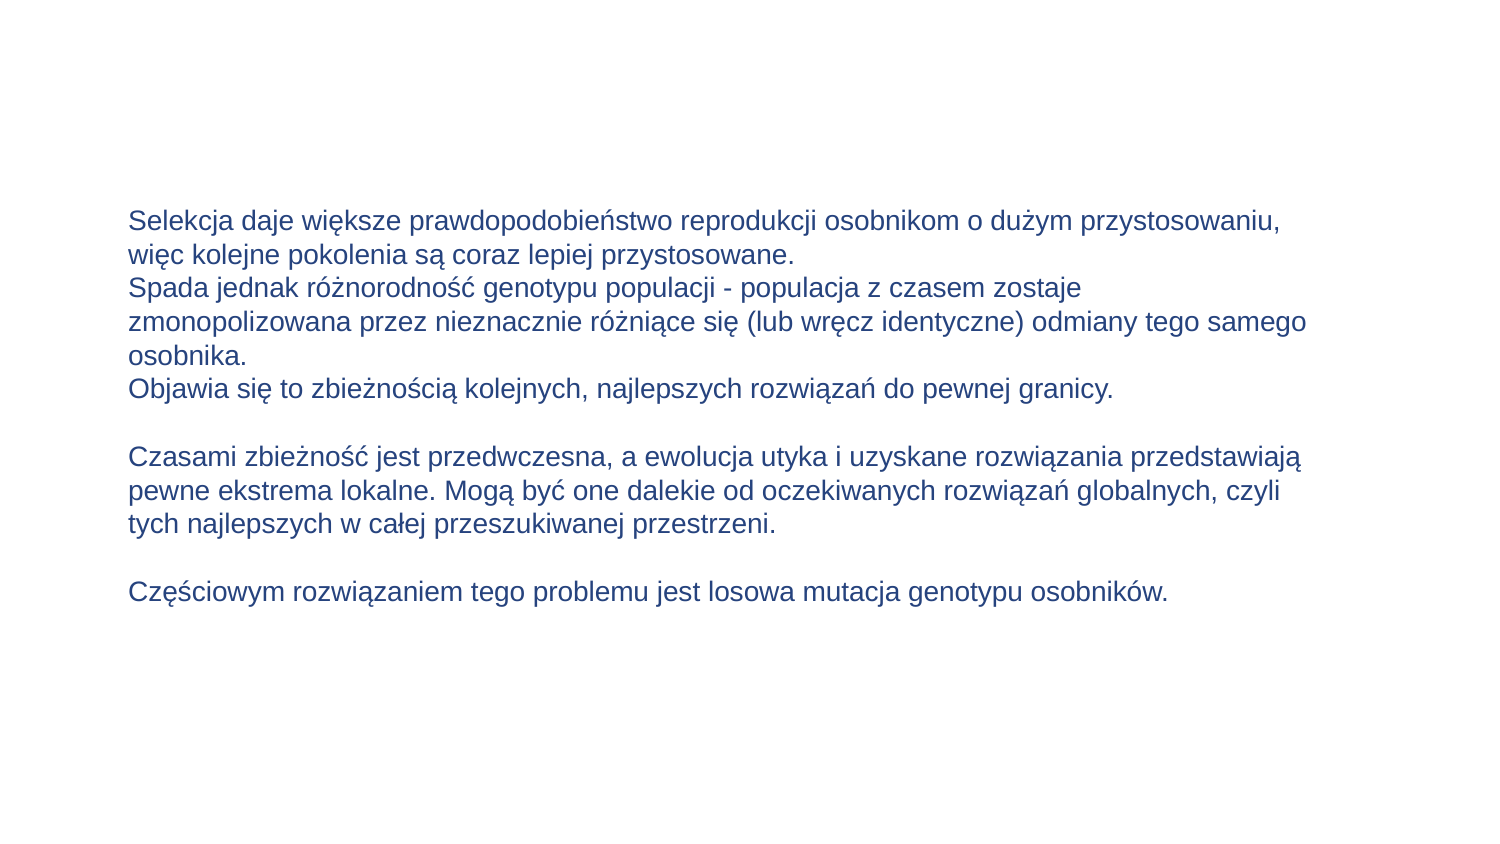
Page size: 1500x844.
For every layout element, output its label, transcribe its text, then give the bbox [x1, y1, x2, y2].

text_box Selekcja daje większe prawdopodobieństwo reprodukcji osobnikom o dużym przystosowaniu, więc kolejne pokolenia są coraz lepiej przystosowane. Spada jednak różnorodność genotypu populacji - populacja z czasem zostaje zmonopolizowana przez nieznacznie różniące się (lub wręcz identyczne) odmiany tego samego osobnika. Objawia się to zbieżnością kolejnych, najlepszych rozwiązań do pewnej granicy. Czasami zbieżność jest przedwczesna, a ewolucja utyka i uzyskane rozwiązania przedstawiają pewne ekstrema lokalne. Mogą być one dalekie od oczekiwanych rozwiązań globalnych, czyli tych najlepszych w całej przeszukiwanej przestrzeni. Częściowym rozwiązaniem tego problemu jest losowa mutacja genotypu osobników. [113, 194, 1327, 615]
